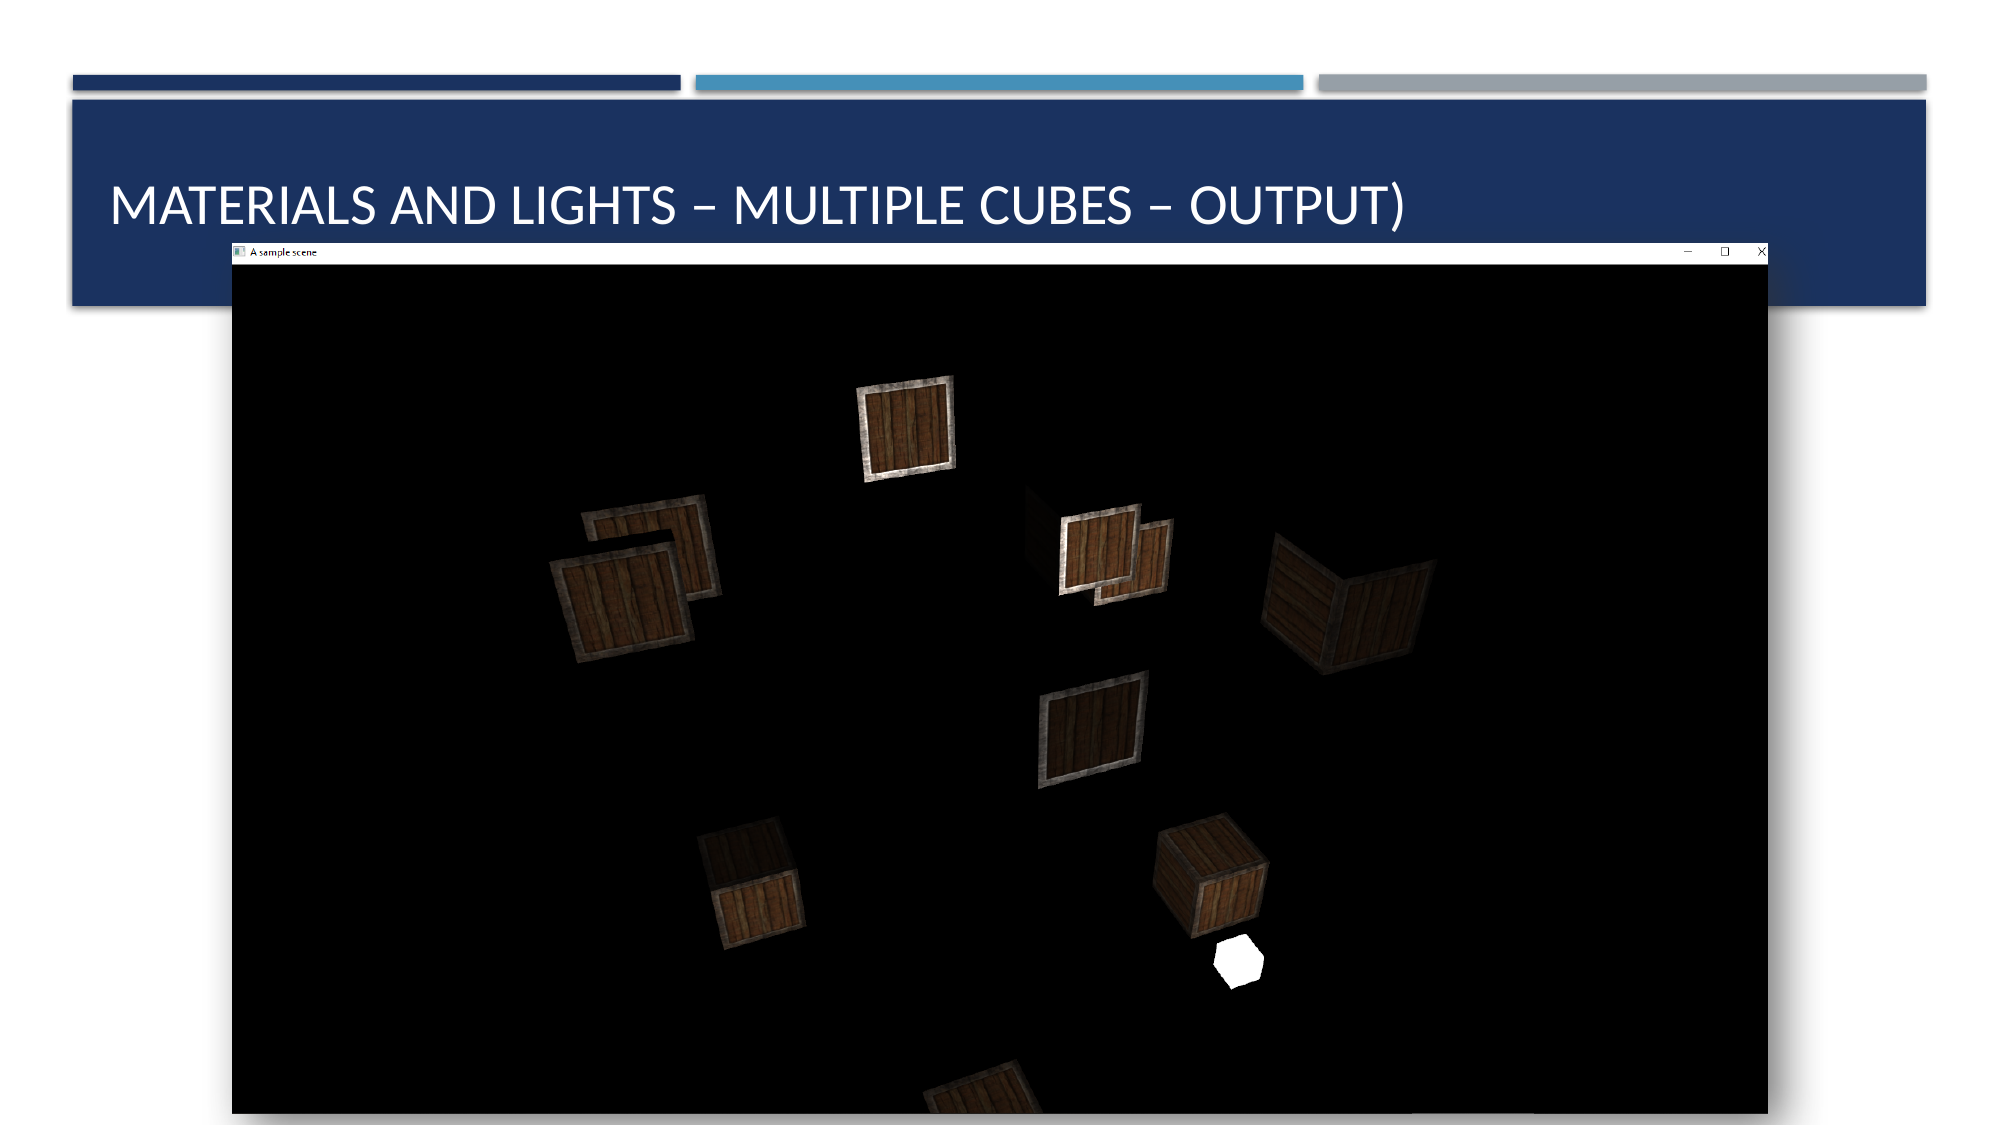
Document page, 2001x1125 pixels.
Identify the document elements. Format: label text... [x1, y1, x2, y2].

picture [231, 243, 1769, 1115]
title Materials and lights – multiple cubes – output) [94, 119, 1887, 244]
